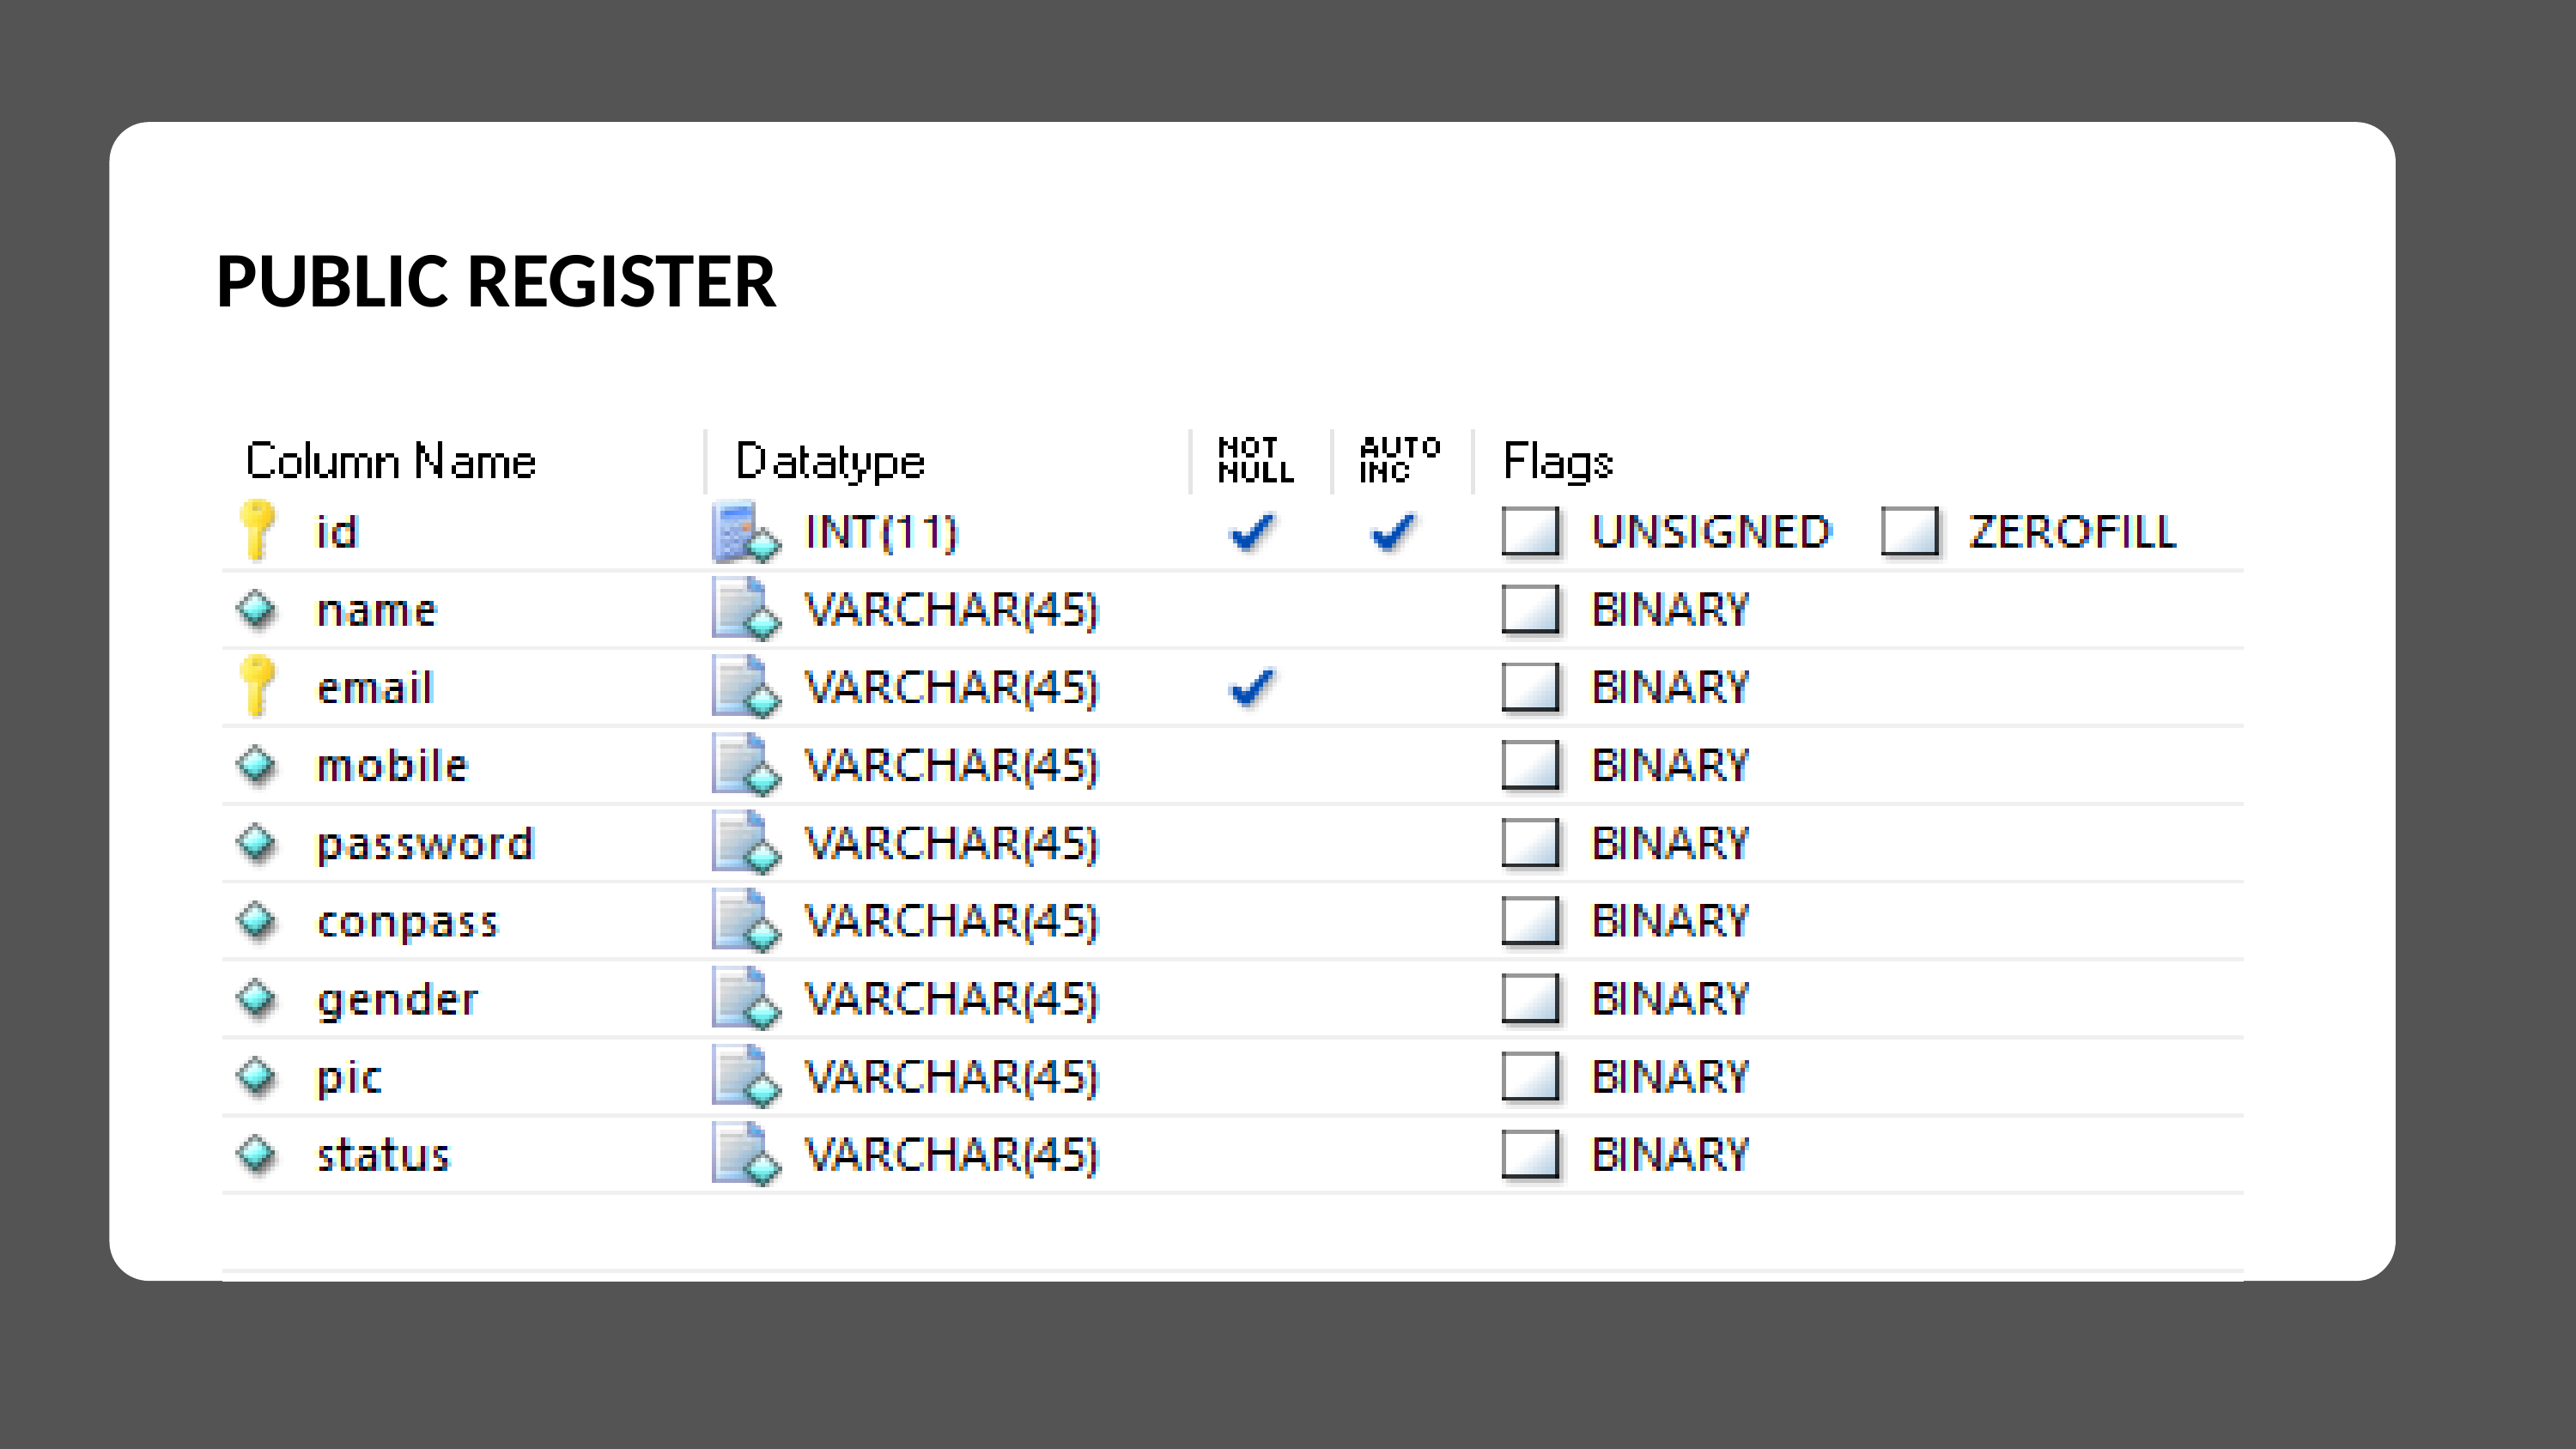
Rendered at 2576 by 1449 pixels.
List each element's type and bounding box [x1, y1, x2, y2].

picture [222, 429, 2244, 1282]
text_box [109, 121, 2397, 1282]
